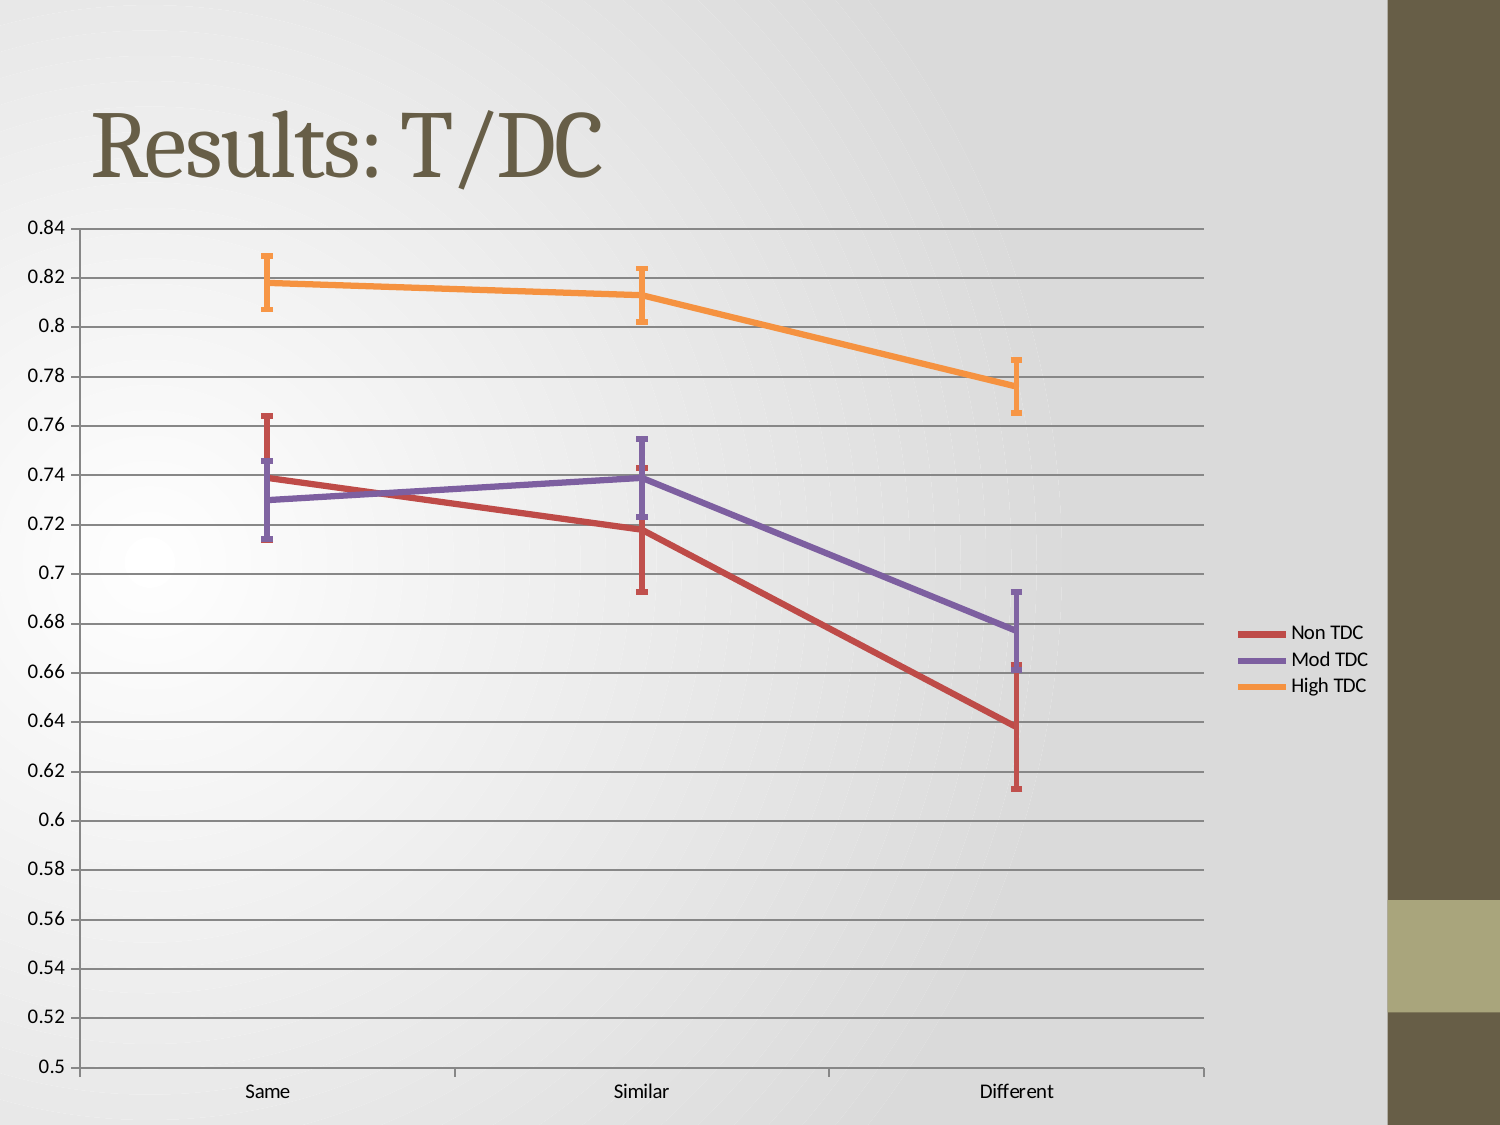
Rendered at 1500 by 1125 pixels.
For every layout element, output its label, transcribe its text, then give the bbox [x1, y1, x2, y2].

chart [0, 199, 1388, 1122]
title Results: T/DC [75, 45, 1325, 192]
